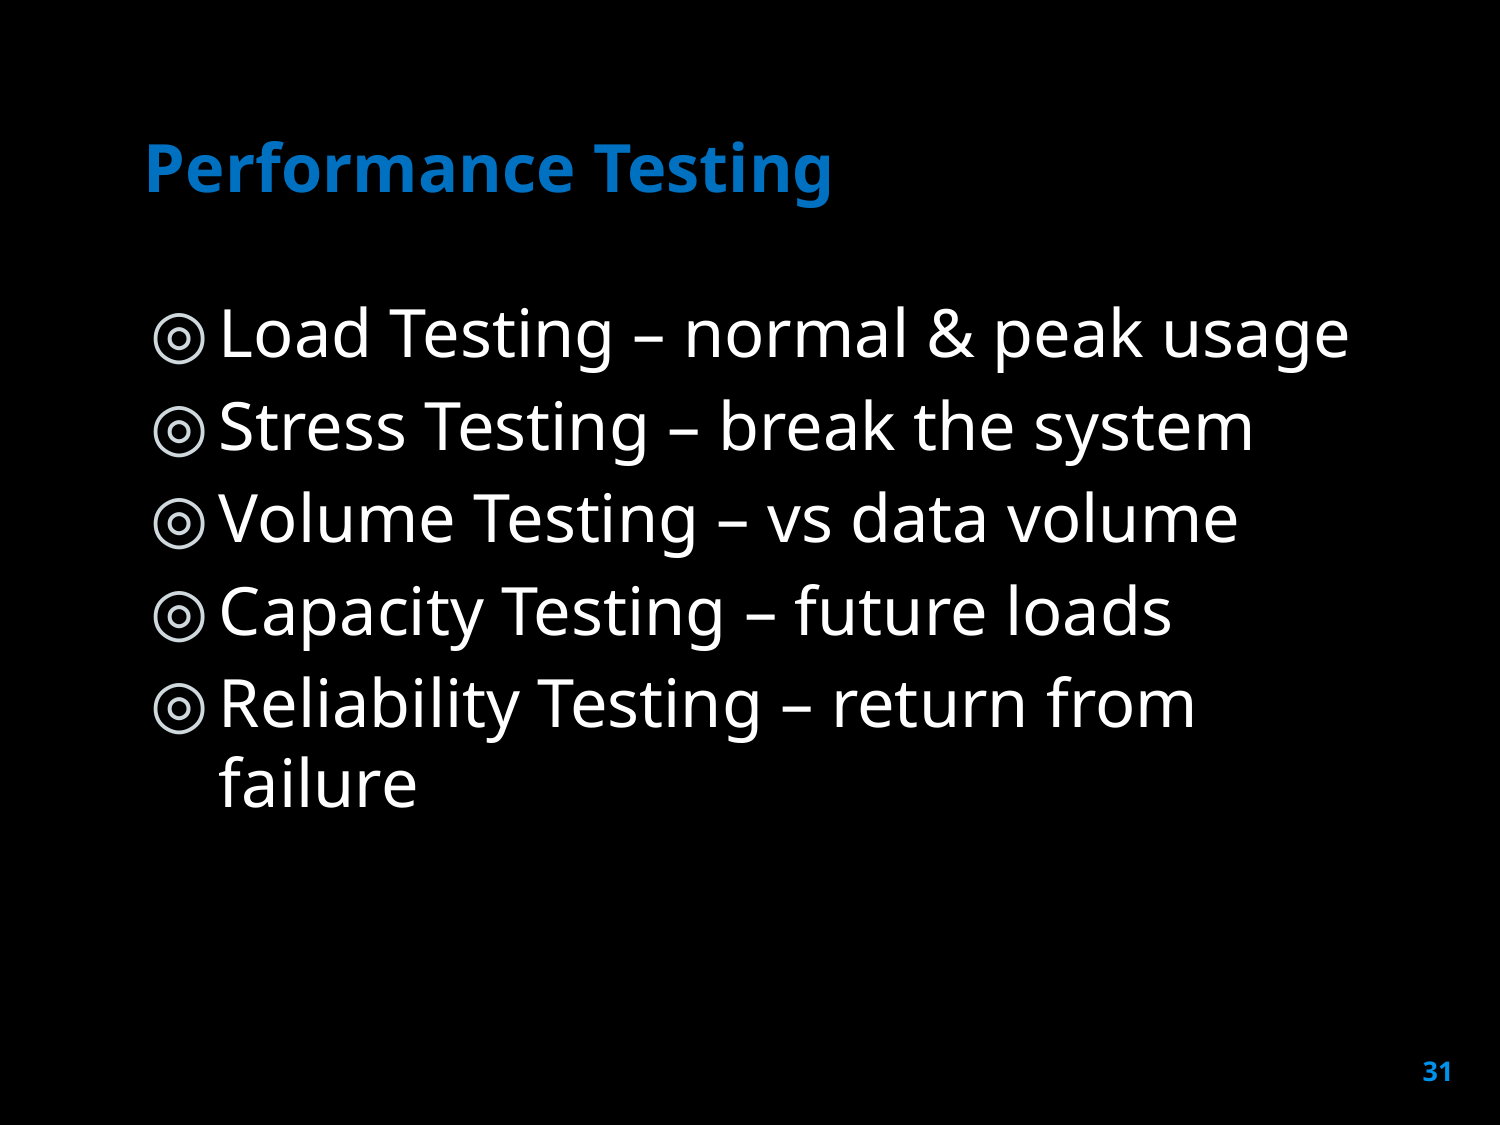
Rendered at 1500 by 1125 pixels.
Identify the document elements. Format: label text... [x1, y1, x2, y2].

title Performance Testing [128, 67, 1372, 222]
list Load Testing – normal & peak usage Stress Testing – break the system Volume Testing – vs data volume Capacity Testing – future loads Reliability Testing – return from failure [128, 275, 1372, 1058]
slide_number 31 [1378, 1038, 1469, 1125]
